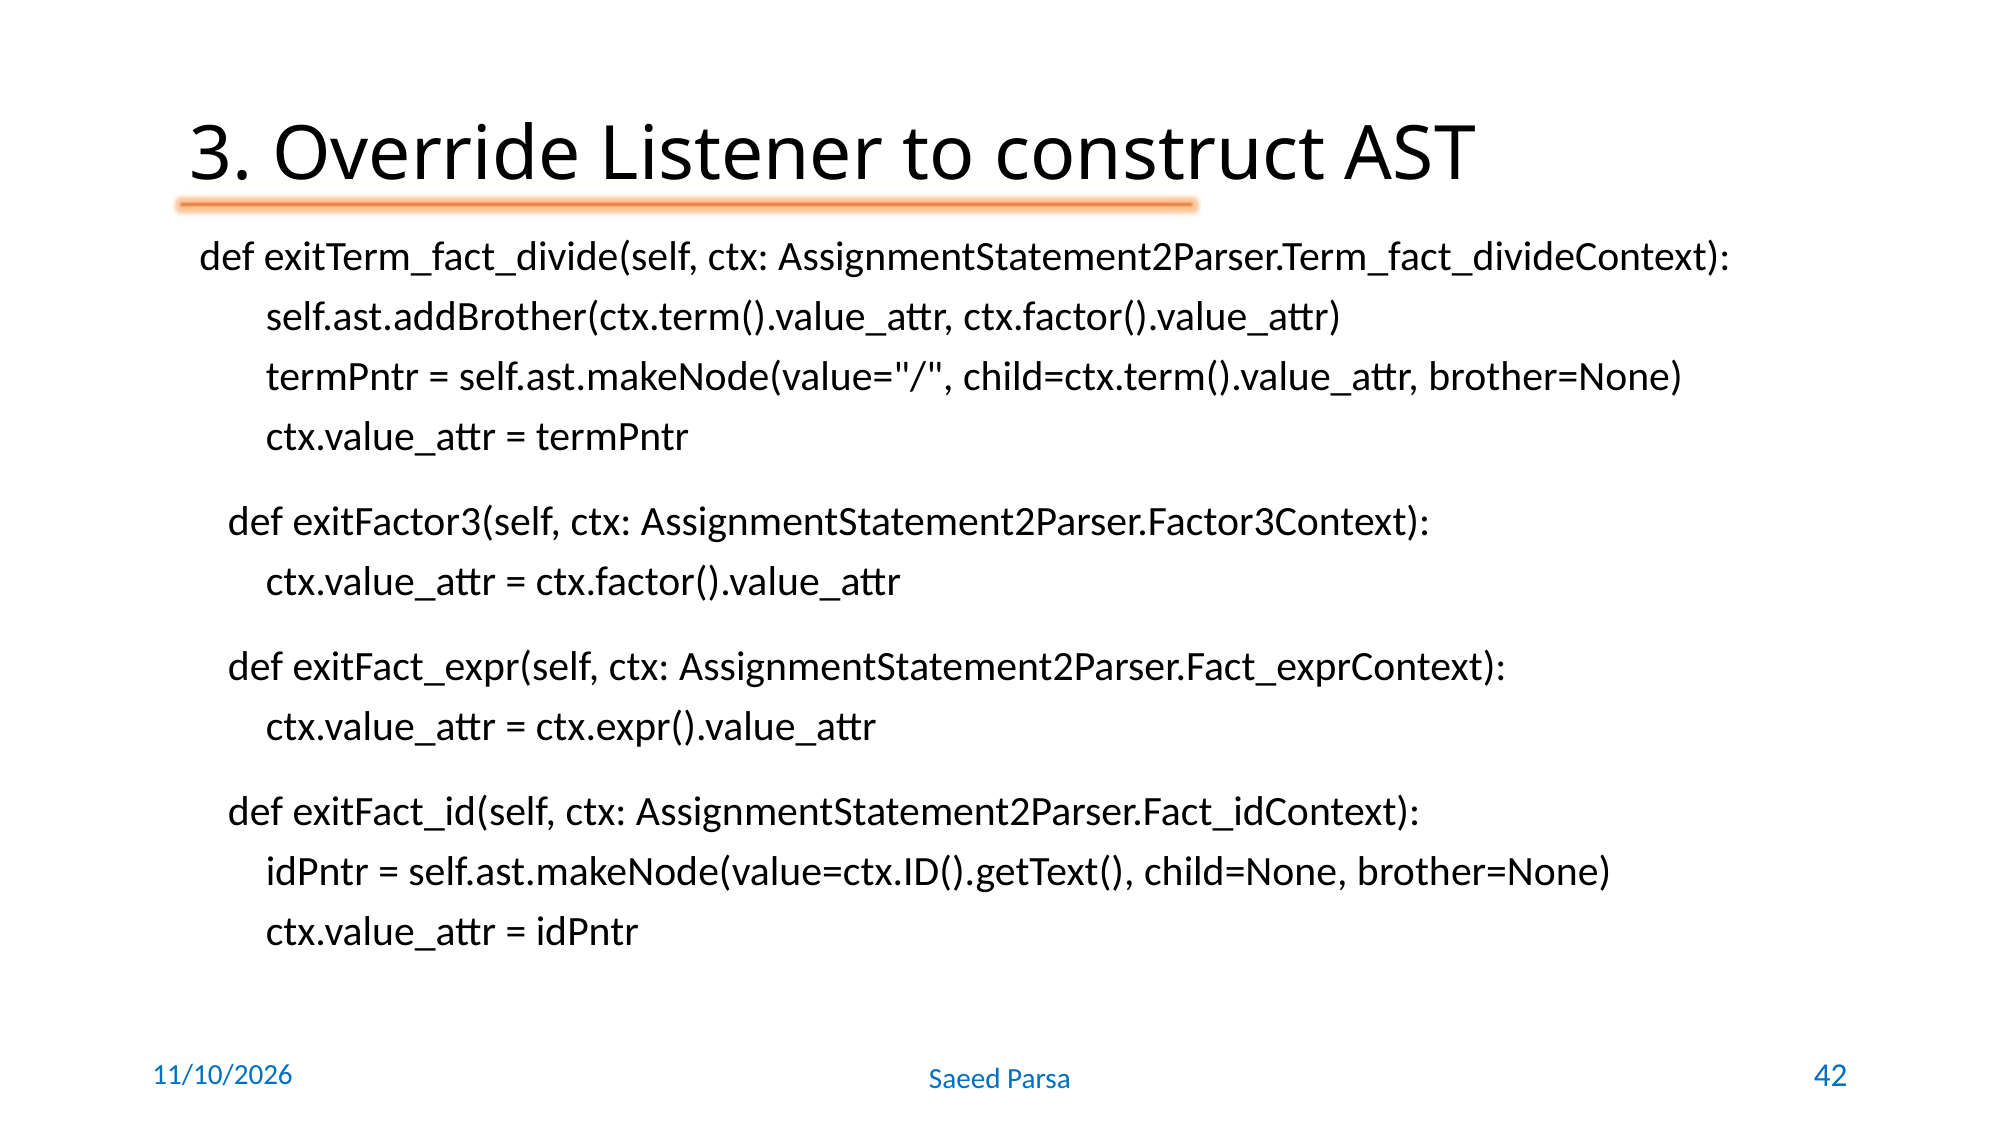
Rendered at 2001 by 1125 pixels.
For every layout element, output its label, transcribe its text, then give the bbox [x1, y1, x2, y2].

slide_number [137, 1042, 587, 1103]
text_box 3. Override Listener to construct AST [175, 107, 1591, 195]
slide_number 42 [1412, 1042, 1863, 1103]
footer Saeed Parsa [587, 1042, 1413, 1111]
text_box def exitTerm_fact_divide(self, ctx: AssignmentStatement2Parser.Term_fact_divideContext): self.ast.addBrother(ctx.term().value_attr, ctx.factor().value_attr) termPntr = self.ast.makeNode(value="/", child=ctx.term().value_attr, brother=None) ctx.value_attr = termPntr def exitFactor3(self, ctx: AssignmentStatement2Parser.Factor3Context): ctx.value_attr = ctx.factor().value_attr def exitFact_expr(self, ctx: AssignmentStatement2Parser.Fact_exprContext): ctx.value_attr = ctx.expr().value_attr def exitFact_id(self, ctx: AssignmentStatement2Parser.Fact_idContext): idPntr = self.ast.makeNode(value=ctx.ID().getText(), child=None, brother=None) ctx.value_attr = idPntr [175, 211, 1776, 962]
picture [152, 181, 1213, 238]
